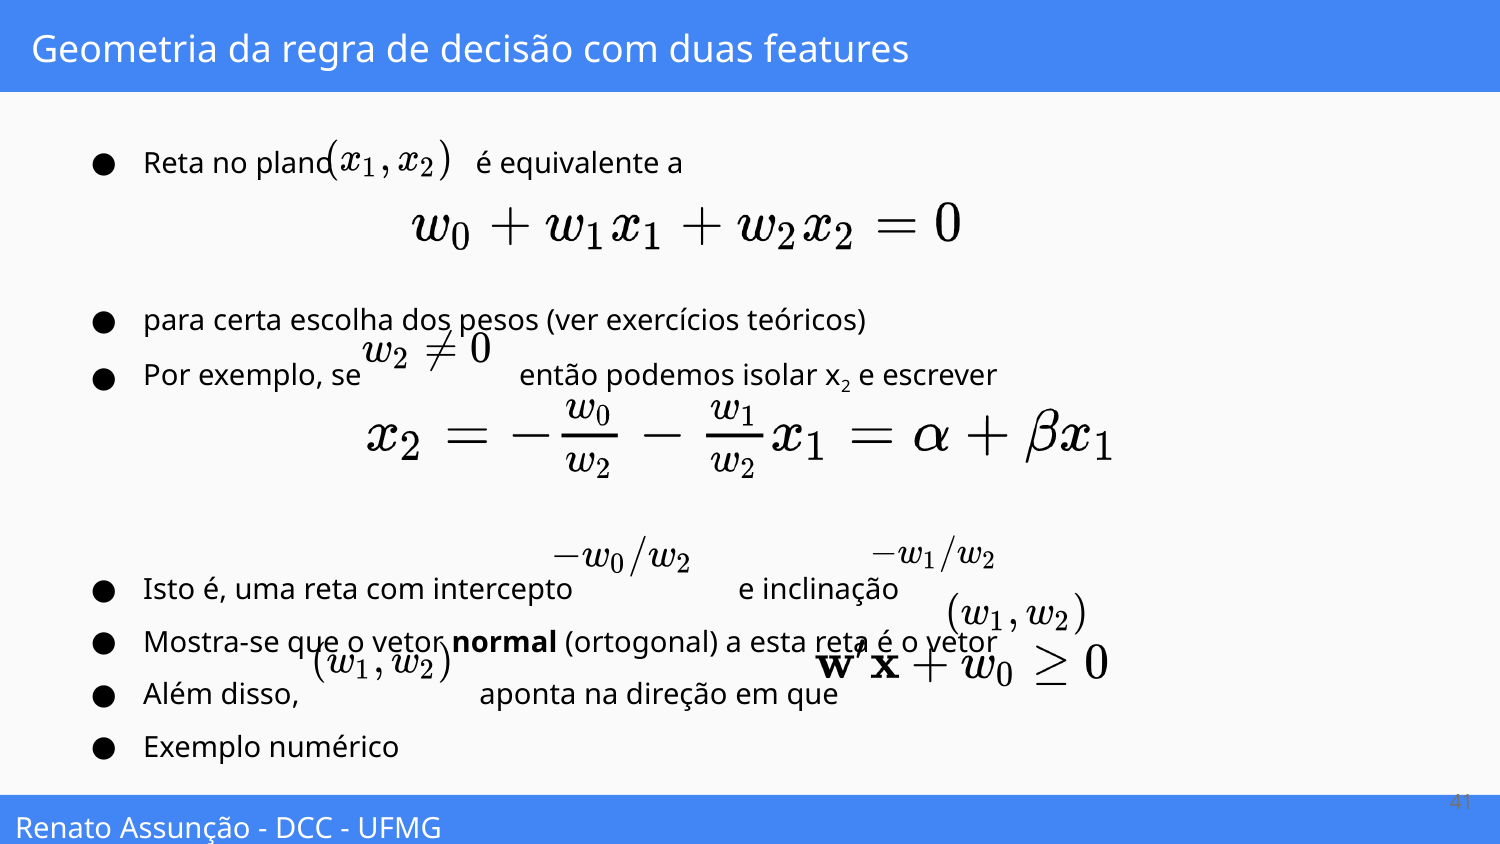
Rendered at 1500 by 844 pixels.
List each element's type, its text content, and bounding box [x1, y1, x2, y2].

picture [868, 532, 1000, 576]
text_box Reta no plano é equivalente a para certa escolha dos pesos (ver exercícios teóricos) Por exemplo, se então podemos isolar x2 e escrever Isto é, uma reta com intercepto e inclinação Mostra-se que o vetor normal (ortogonal) a esta reta é o vetor Além disso, aponta na direção em que Exemplo numérico [53, 129, 1452, 776]
picture [813, 589, 1110, 690]
title Geometria da regra de decisão com duas features [16, 2, 1464, 94]
picture [361, 327, 492, 375]
picture [323, 136, 454, 185]
picture [410, 195, 962, 254]
picture [365, 391, 1121, 483]
picture [309, 637, 454, 687]
slide_number ‹#› [1398, 770, 1489, 835]
picture [550, 532, 695, 581]
